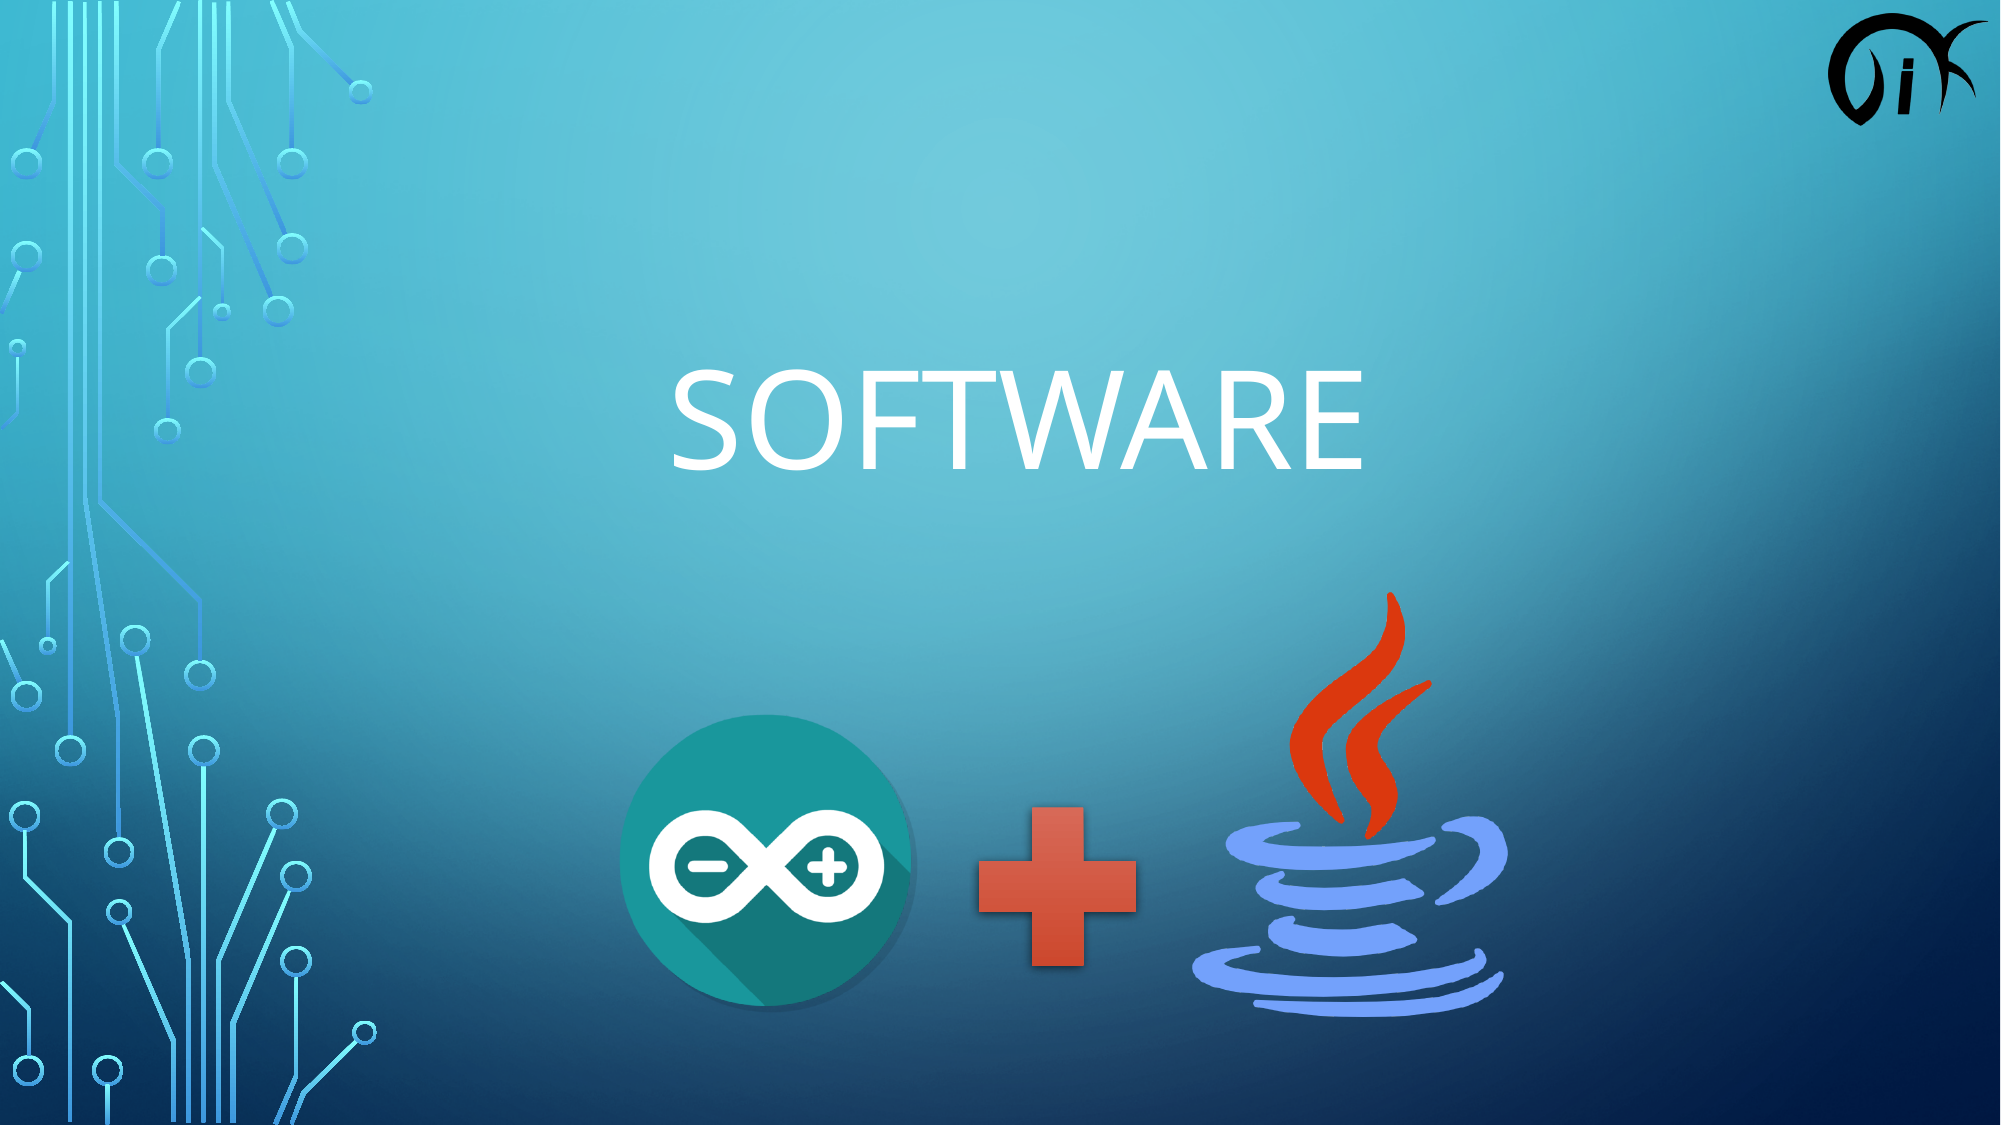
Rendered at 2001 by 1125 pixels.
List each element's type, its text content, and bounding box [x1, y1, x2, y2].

title software [298, 292, 1741, 507]
text_box [978, 807, 1137, 966]
picture [1828, 13, 1990, 126]
picture [607, 702, 923, 1018]
picture [1137, 592, 1562, 1018]
